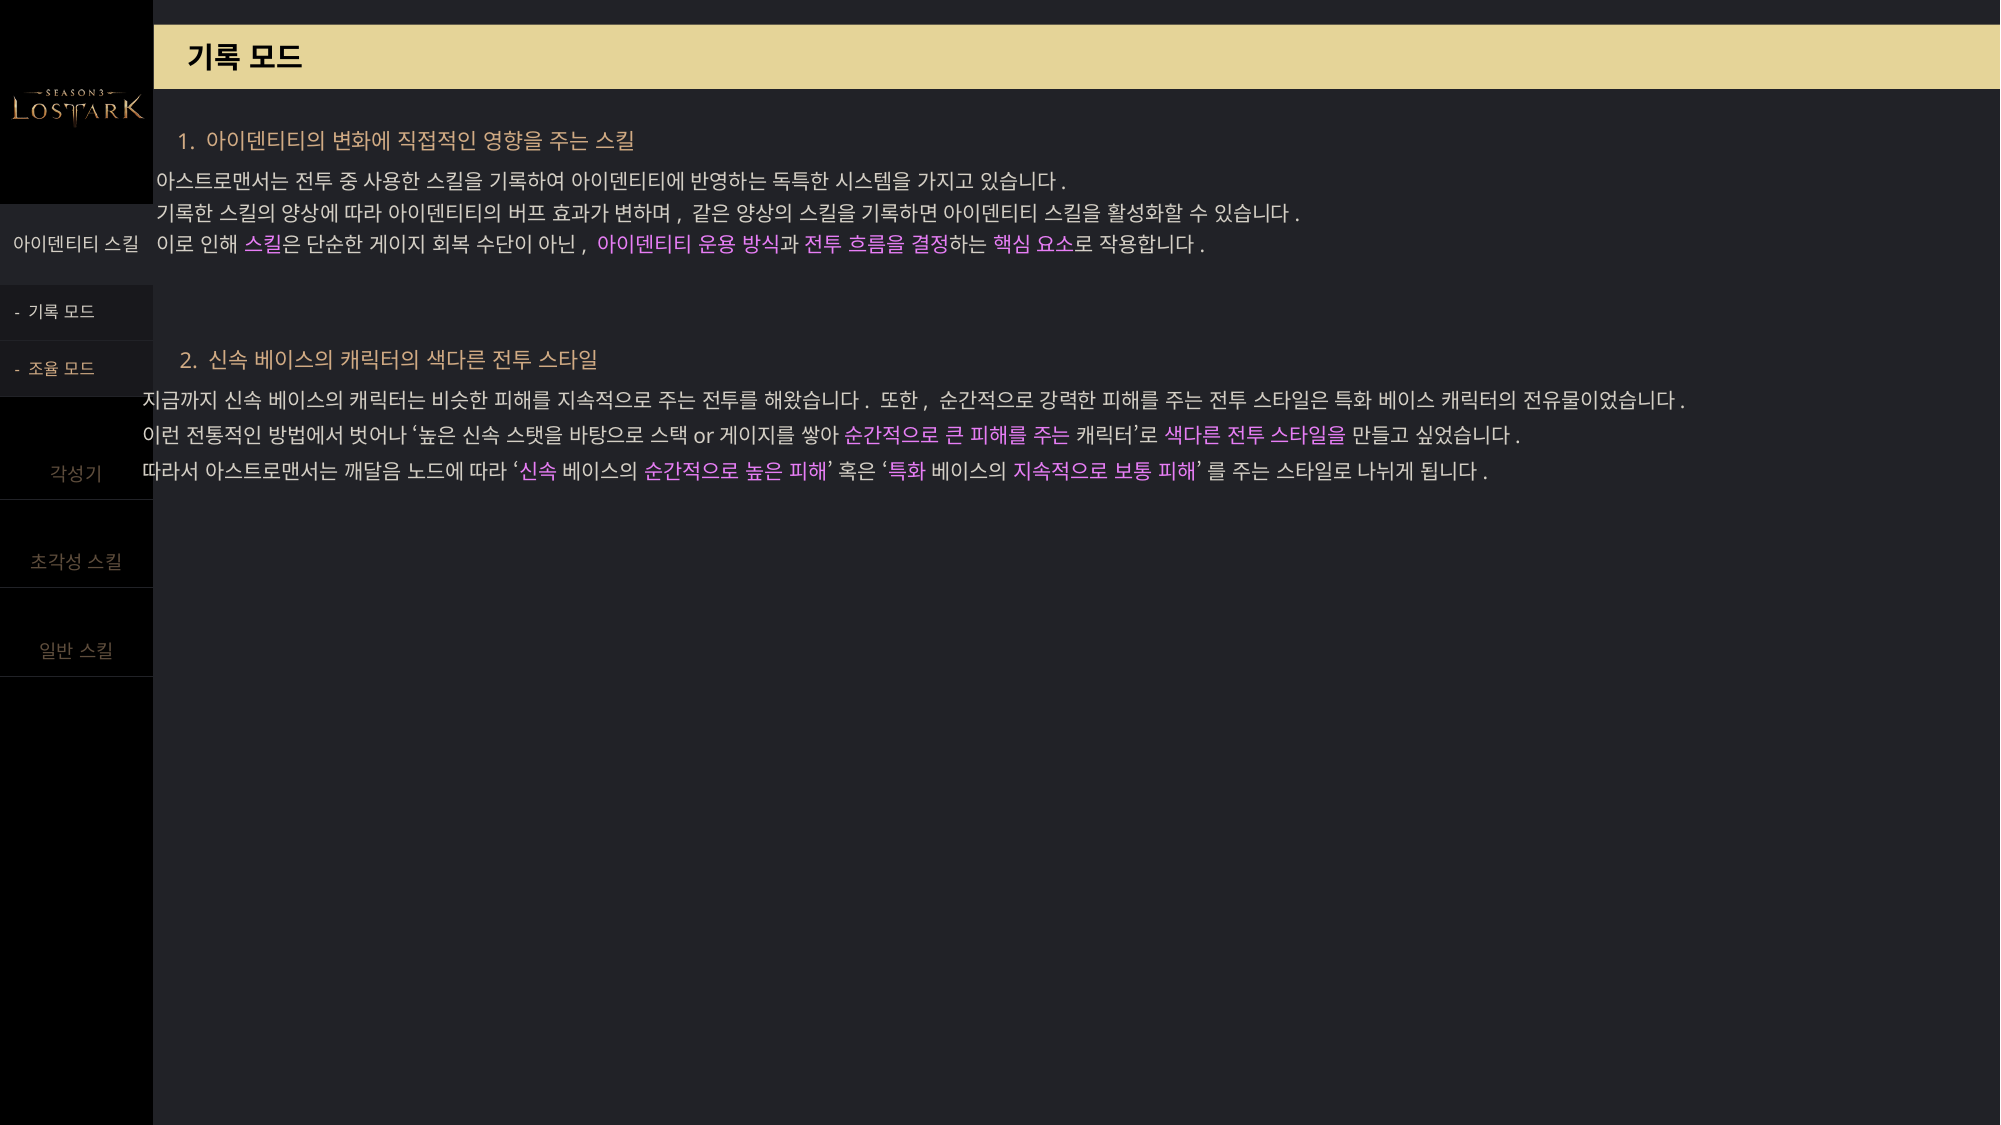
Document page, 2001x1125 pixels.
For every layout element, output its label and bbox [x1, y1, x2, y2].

text_box [17, 294, 93, 387]
text_box [153, 24, 2000, 90]
text_box [190, 119, 1267, 266]
picture [9, 89, 146, 130]
text_box [190, 337, 1638, 493]
